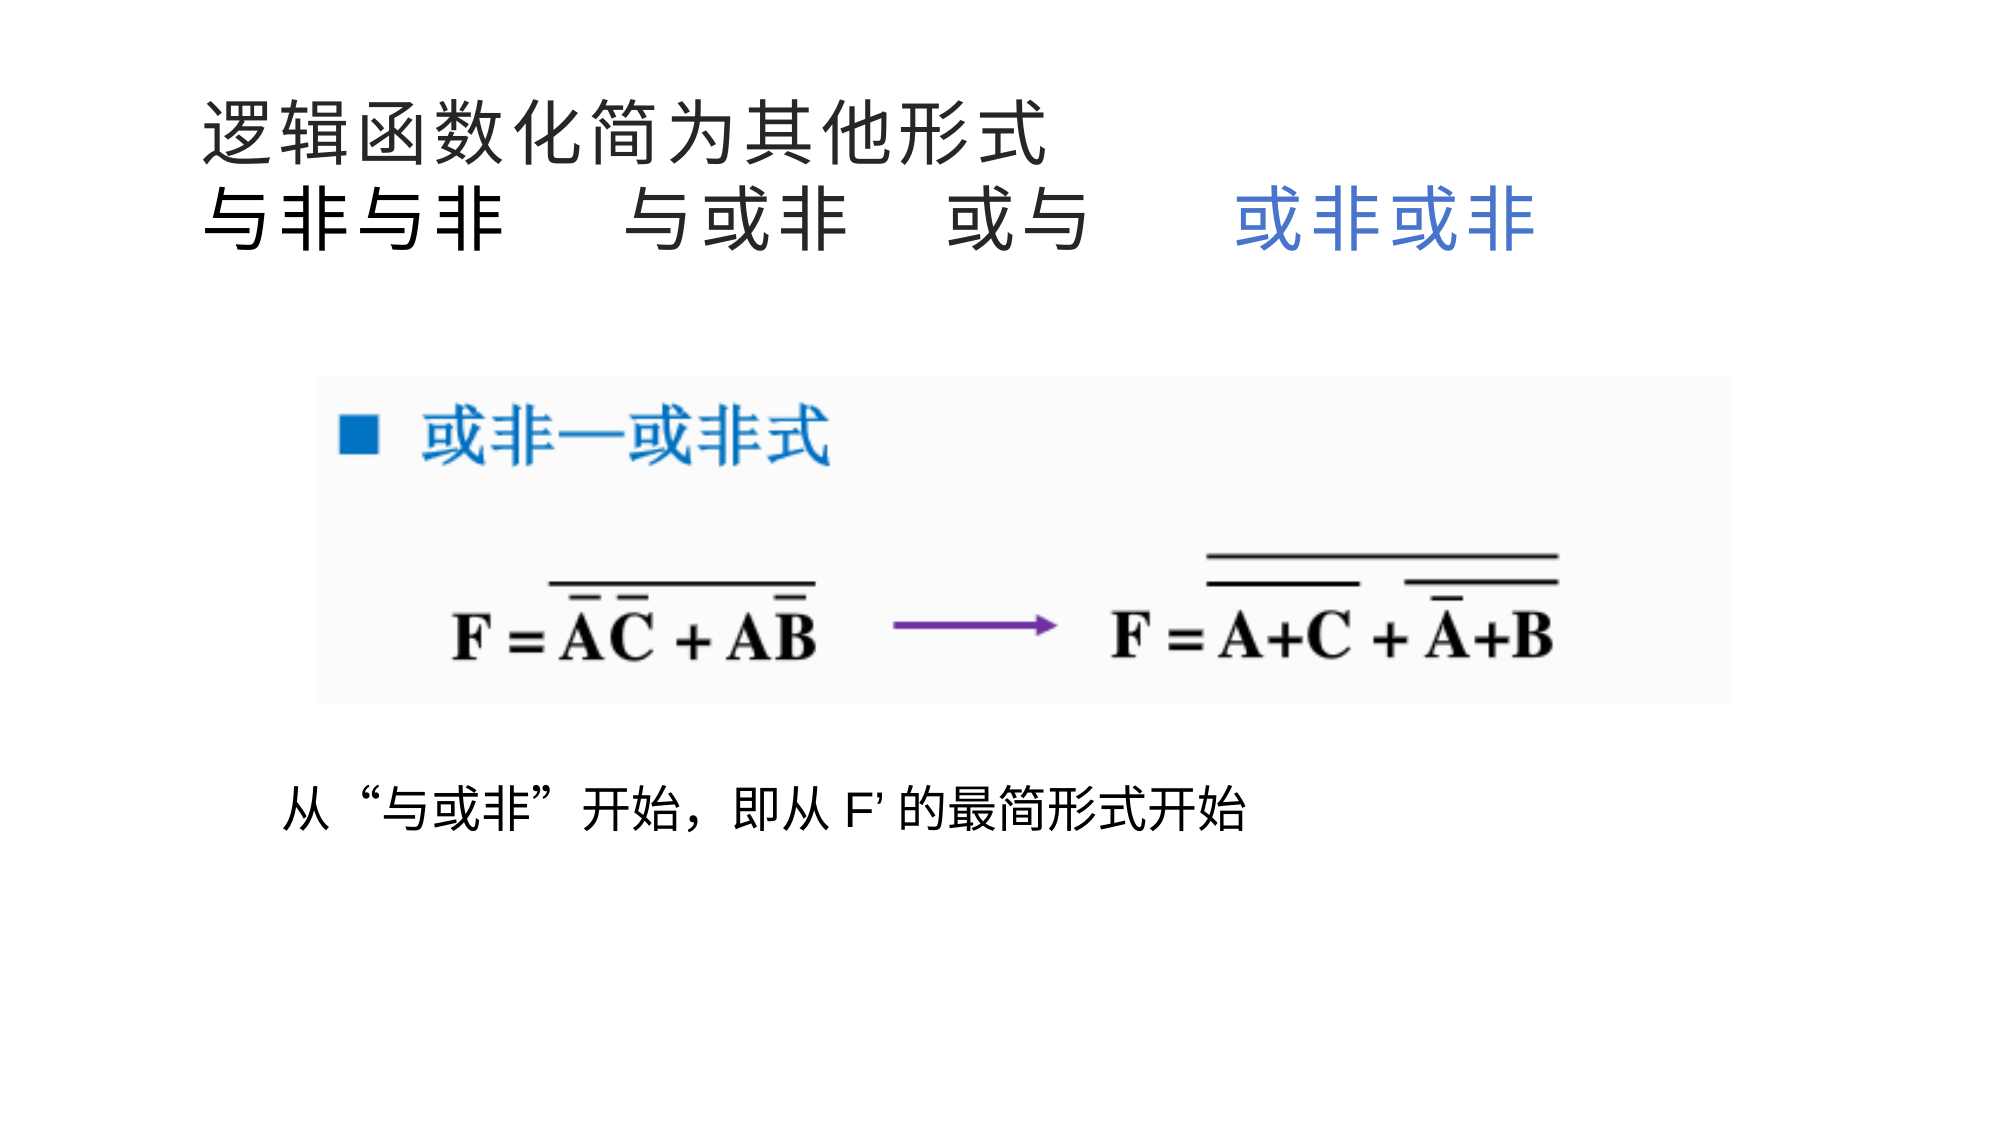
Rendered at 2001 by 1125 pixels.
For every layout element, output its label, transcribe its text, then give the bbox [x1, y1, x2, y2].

text_box 从“与或非”开始，即从F’的最简形式开始 [266, 770, 1571, 845]
title 逻辑函数化简为其他形式 与非与非 与或非 或与 或非或非 [186, 81, 2000, 268]
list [316, 376, 1733, 705]
